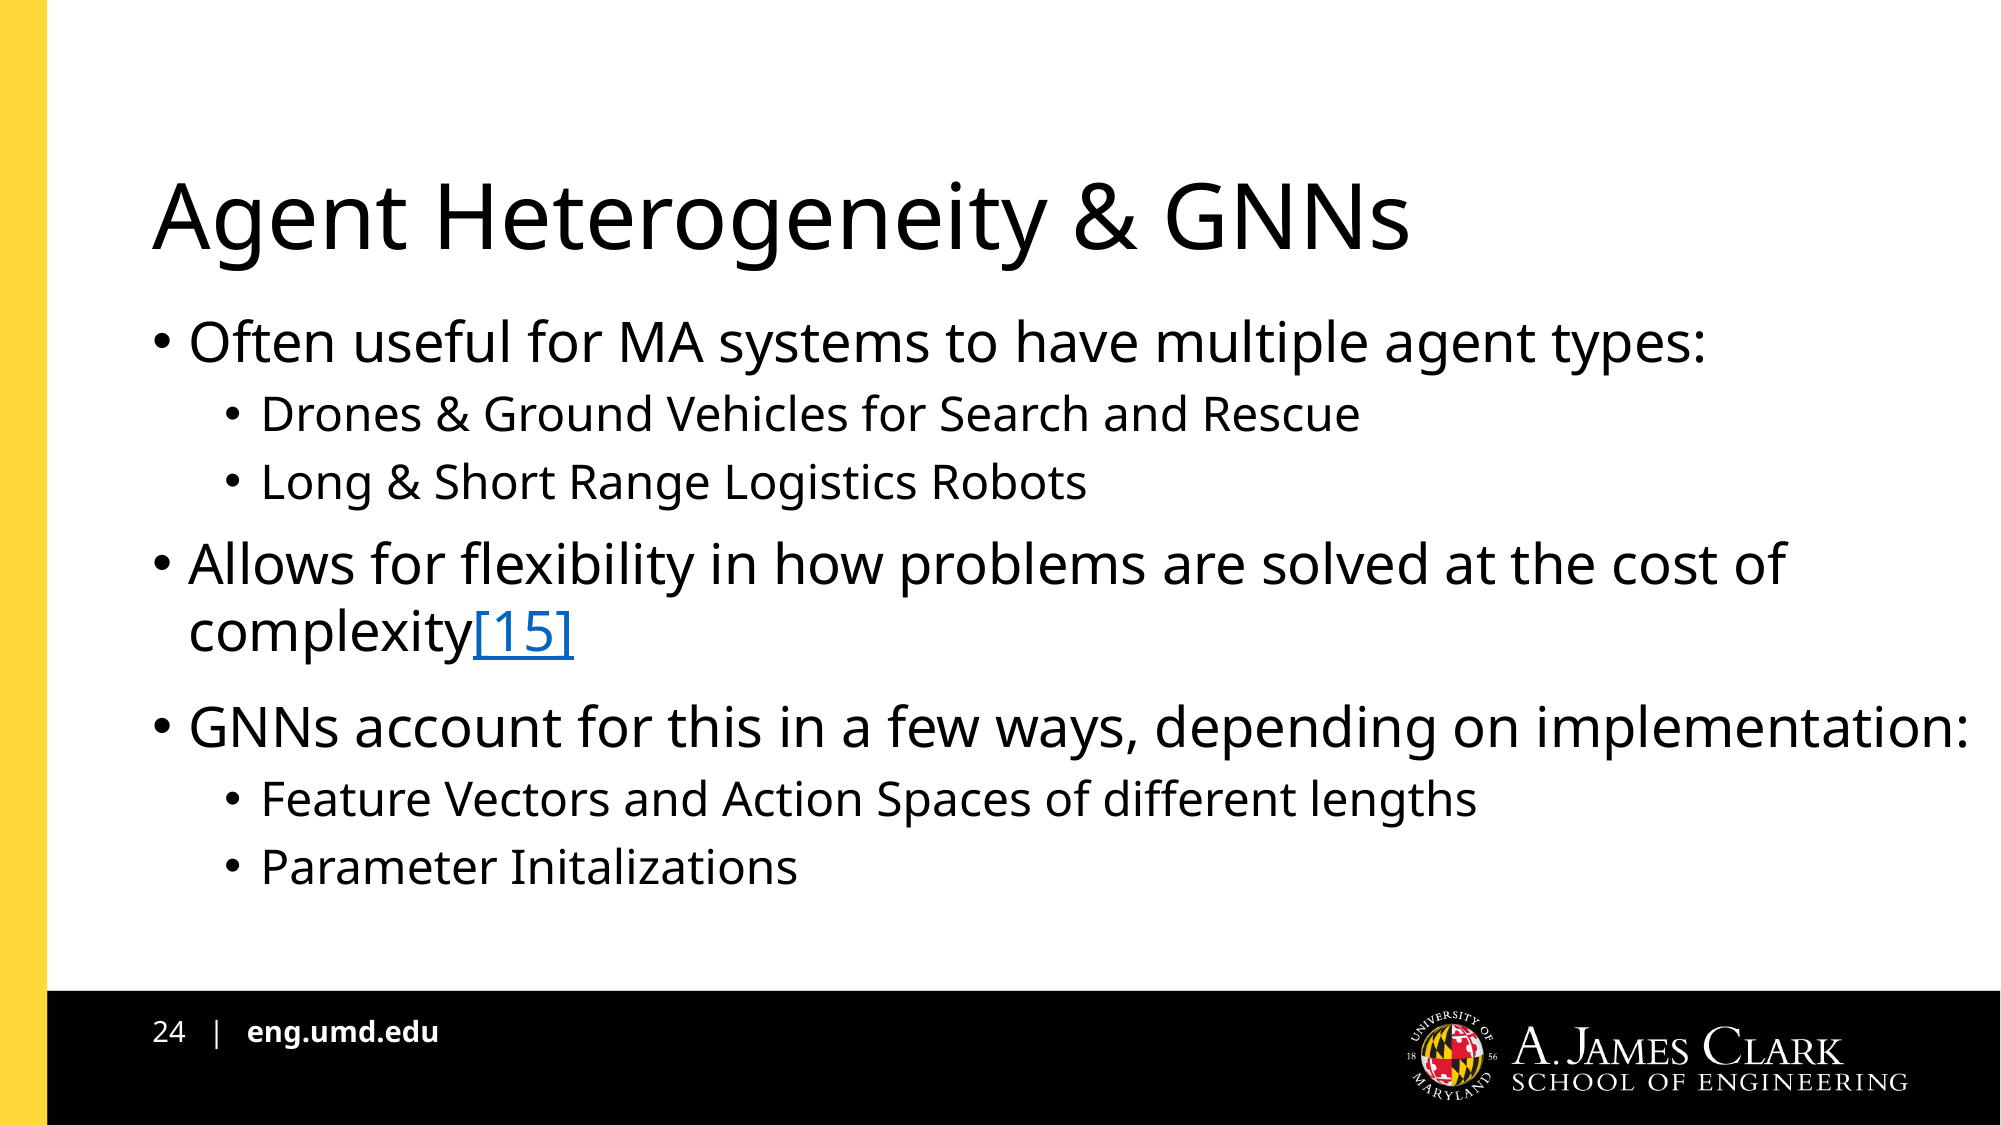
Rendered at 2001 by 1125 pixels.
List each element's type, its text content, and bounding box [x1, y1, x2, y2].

picture [0, 0, 2001, 1125]
footer 24 | eng.umd.edu [137, 1002, 1338, 1063]
title Agent Heterogeneity & GNNs [137, 59, 1863, 278]
list Often useful for MA systems to have multiple agent types: Drones & Ground Vehicles for Search and Rescue Long & Short Range Logistics Robots Allows for flexibility in how problems are solved at the cost of complexity[15] GNNs account for this in a few ways, depending on implementation: Feature Vectors and Action Spaces of different lengths Parameter Initalizations [137, 299, 2000, 911]
